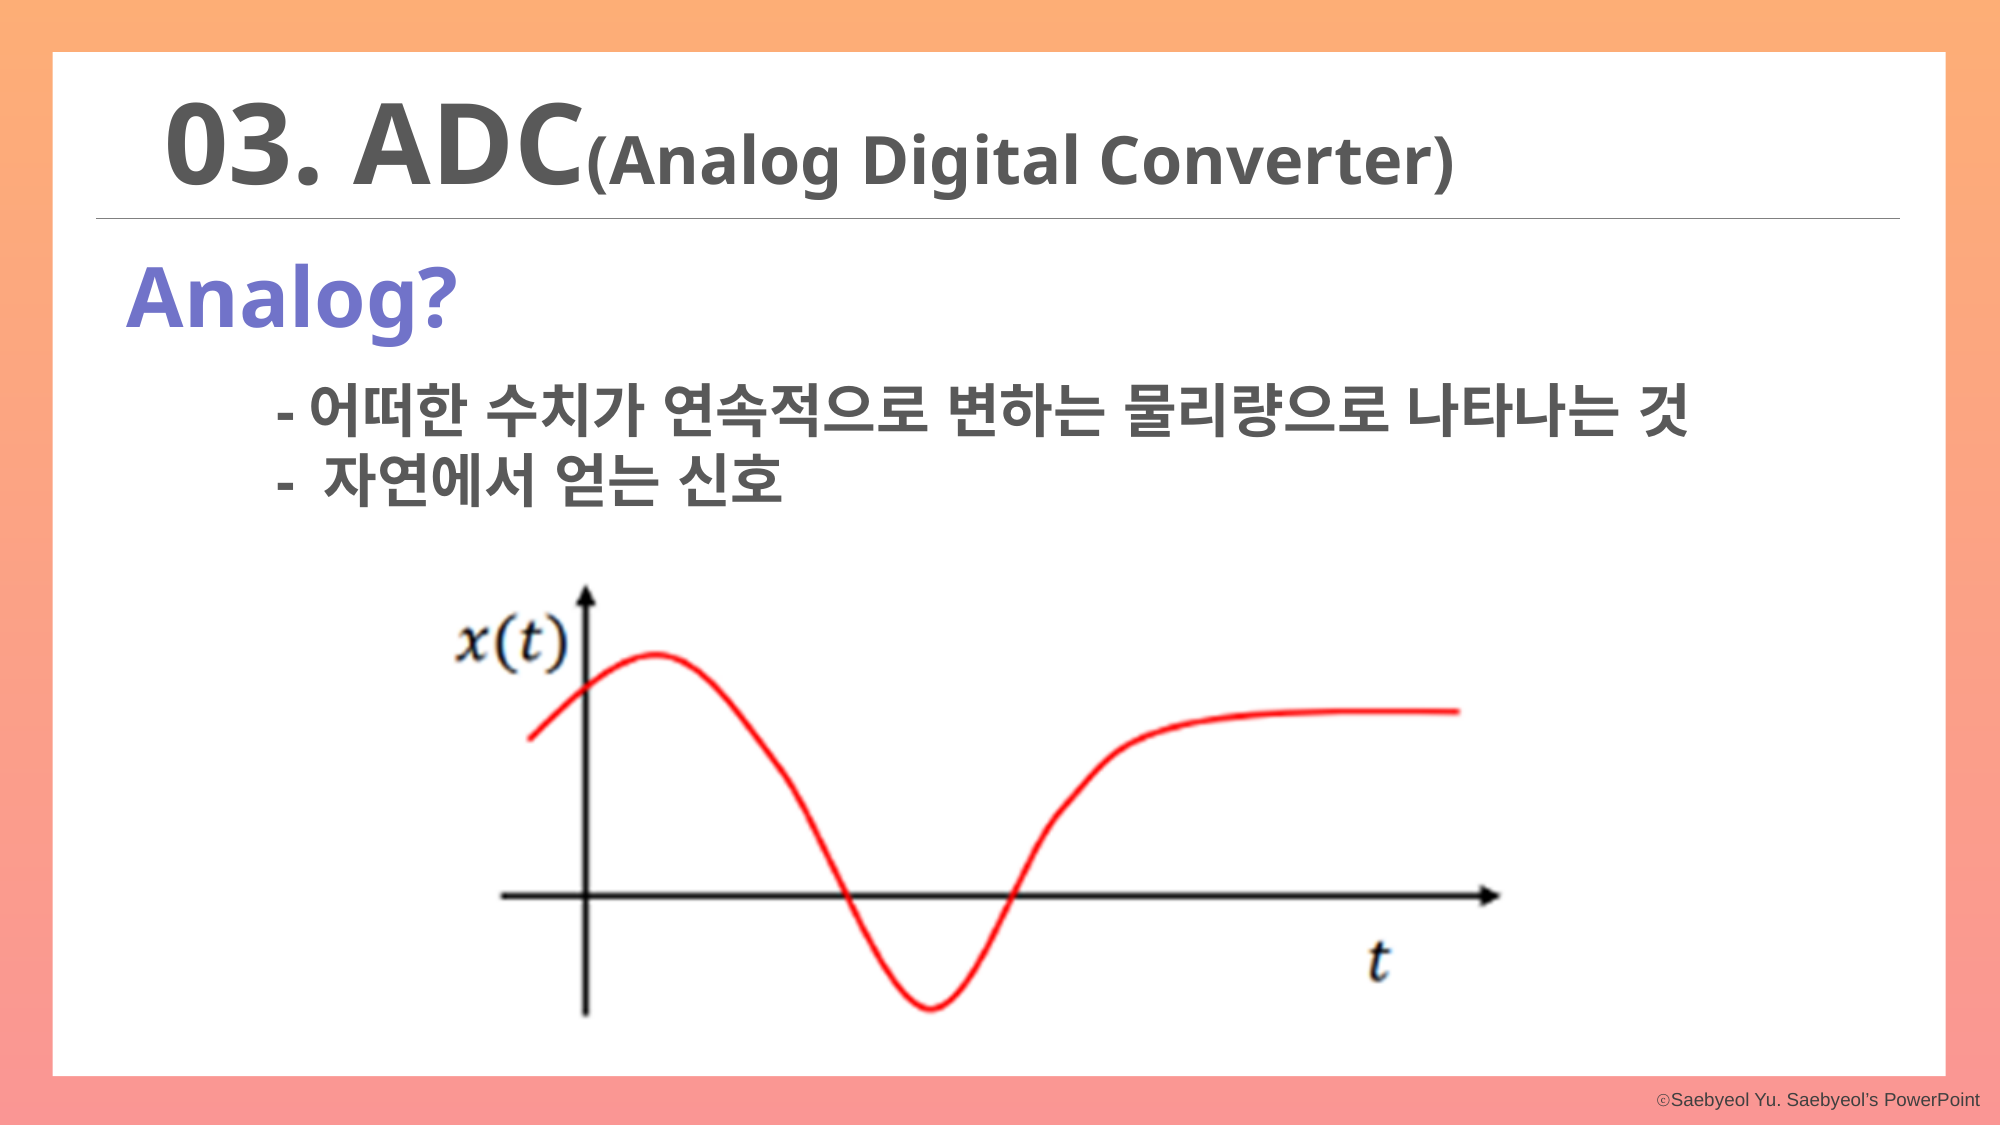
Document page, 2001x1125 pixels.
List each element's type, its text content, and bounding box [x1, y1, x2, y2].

picture [438, 554, 1562, 1026]
text_box Analog? [90, 236, 474, 352]
text_box 03. ADC(Analog Digital Converter) [149, 64, 1471, 215]
text_box -어떠한 수치가 연속적으로 변하는 물리량으로 나타나는 것 - 자연에서 얻는 신호 [261, 367, 1706, 522]
